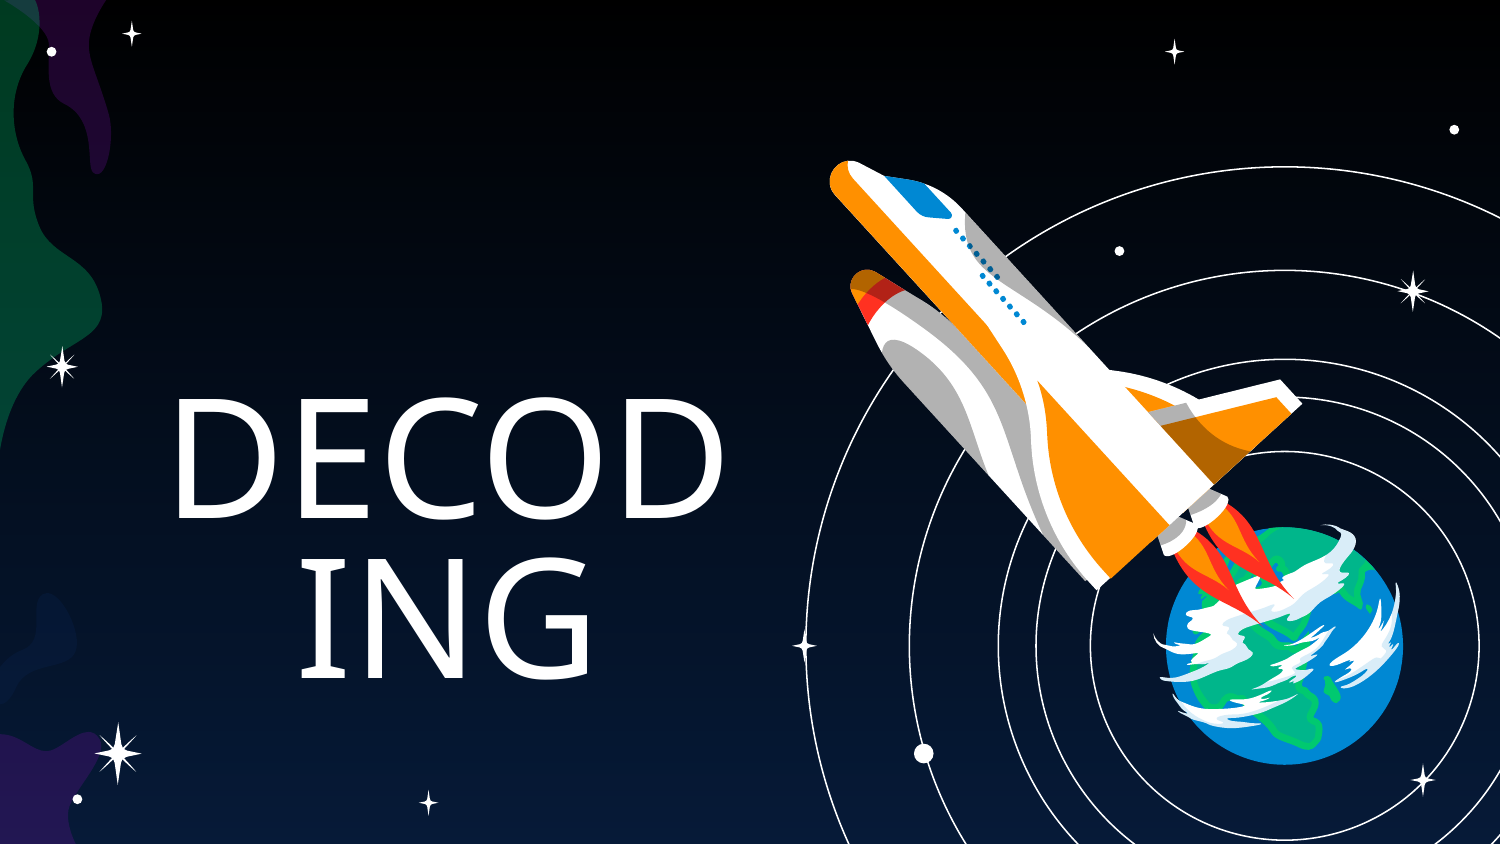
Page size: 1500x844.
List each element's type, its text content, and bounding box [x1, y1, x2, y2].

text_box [1156, 526, 1414, 765]
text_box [749, 257, 1354, 555]
title DECODING [123, 375, 744, 556]
